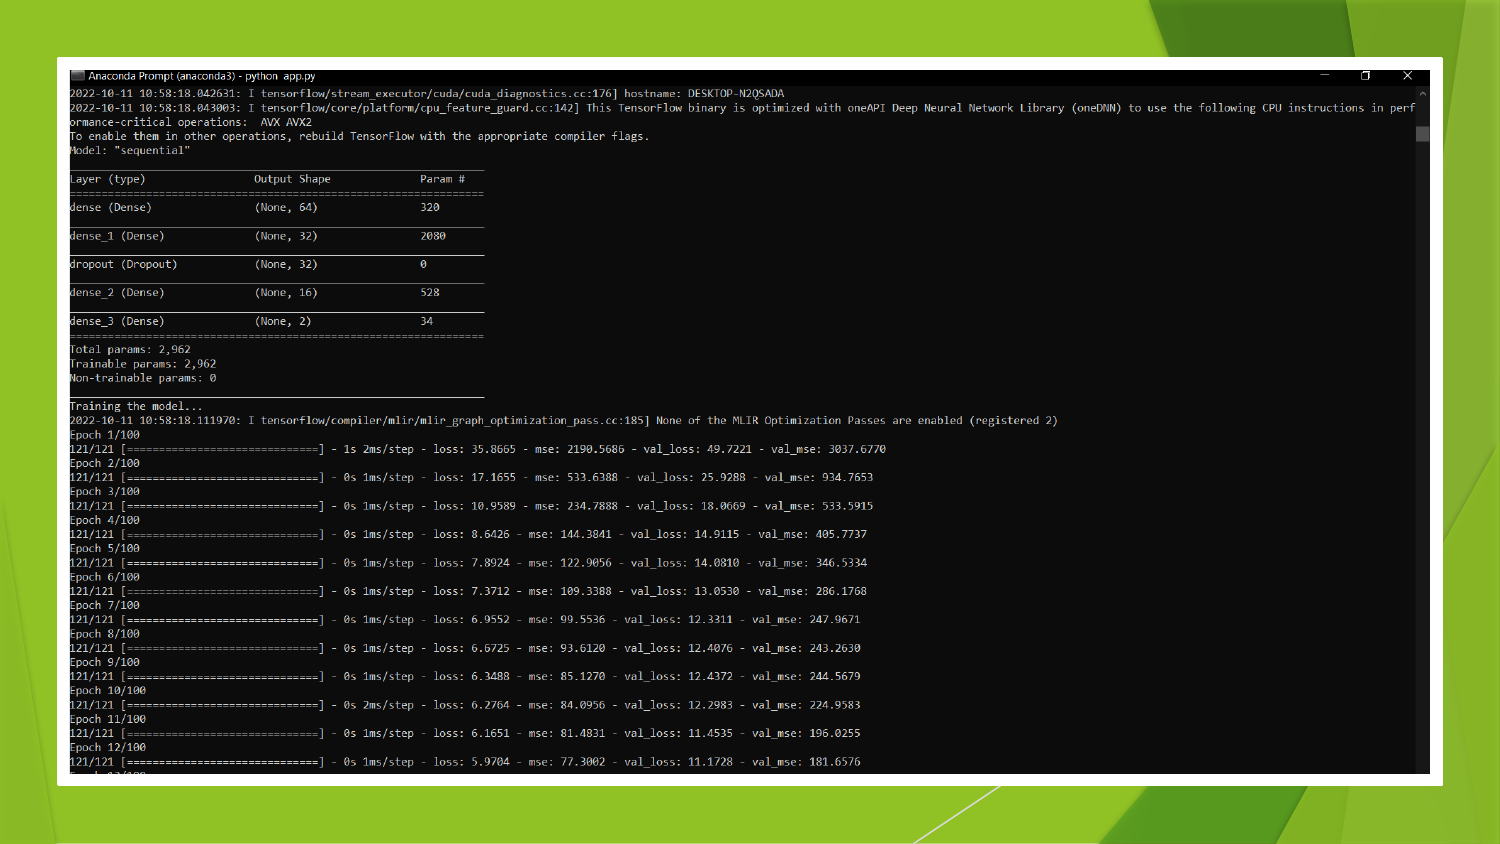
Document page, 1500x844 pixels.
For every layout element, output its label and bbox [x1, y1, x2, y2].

picture [69, 69, 1431, 774]
text_box [0, 0, 1500, 844]
